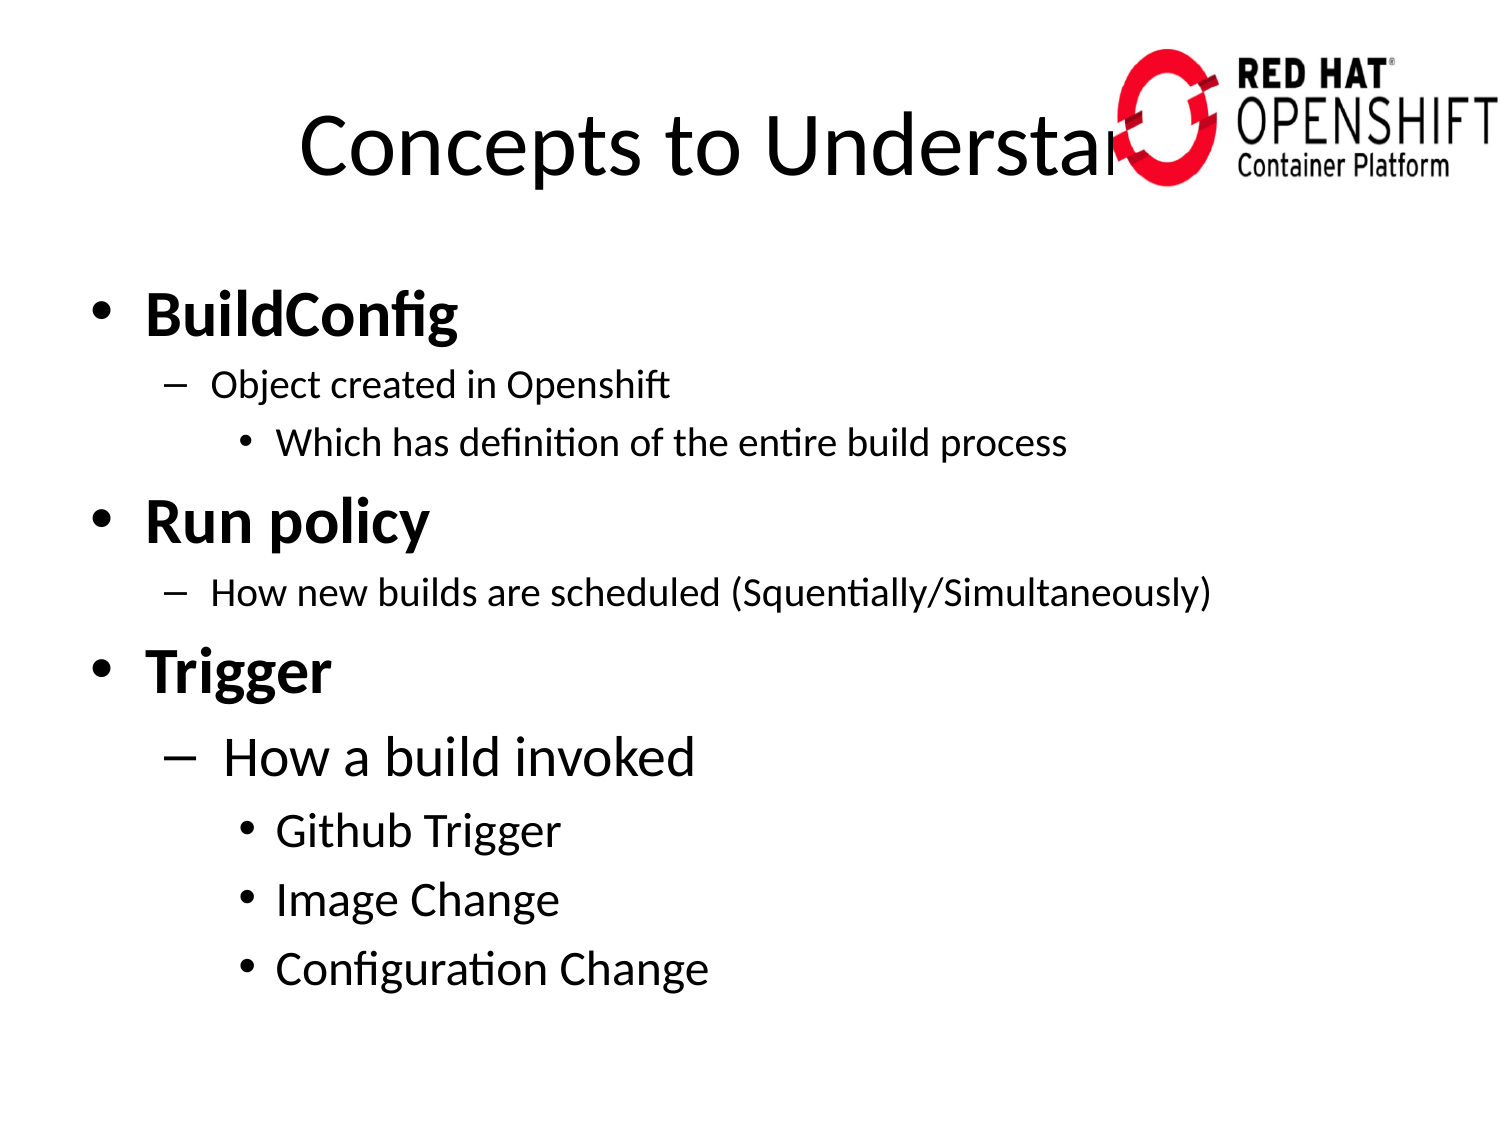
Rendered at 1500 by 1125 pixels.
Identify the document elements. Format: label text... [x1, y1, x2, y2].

title Concepts to Understand [75, 45, 1425, 233]
picture [1112, 0, 1500, 196]
list BuildConfig Object created in Openshift Which has definition of the entire build process Run policy How new builds are scheduled (Squentially/Simultaneously) Trigger How a build invoked Github Trigger Image Change Configuration Change [75, 262, 1425, 1005]
